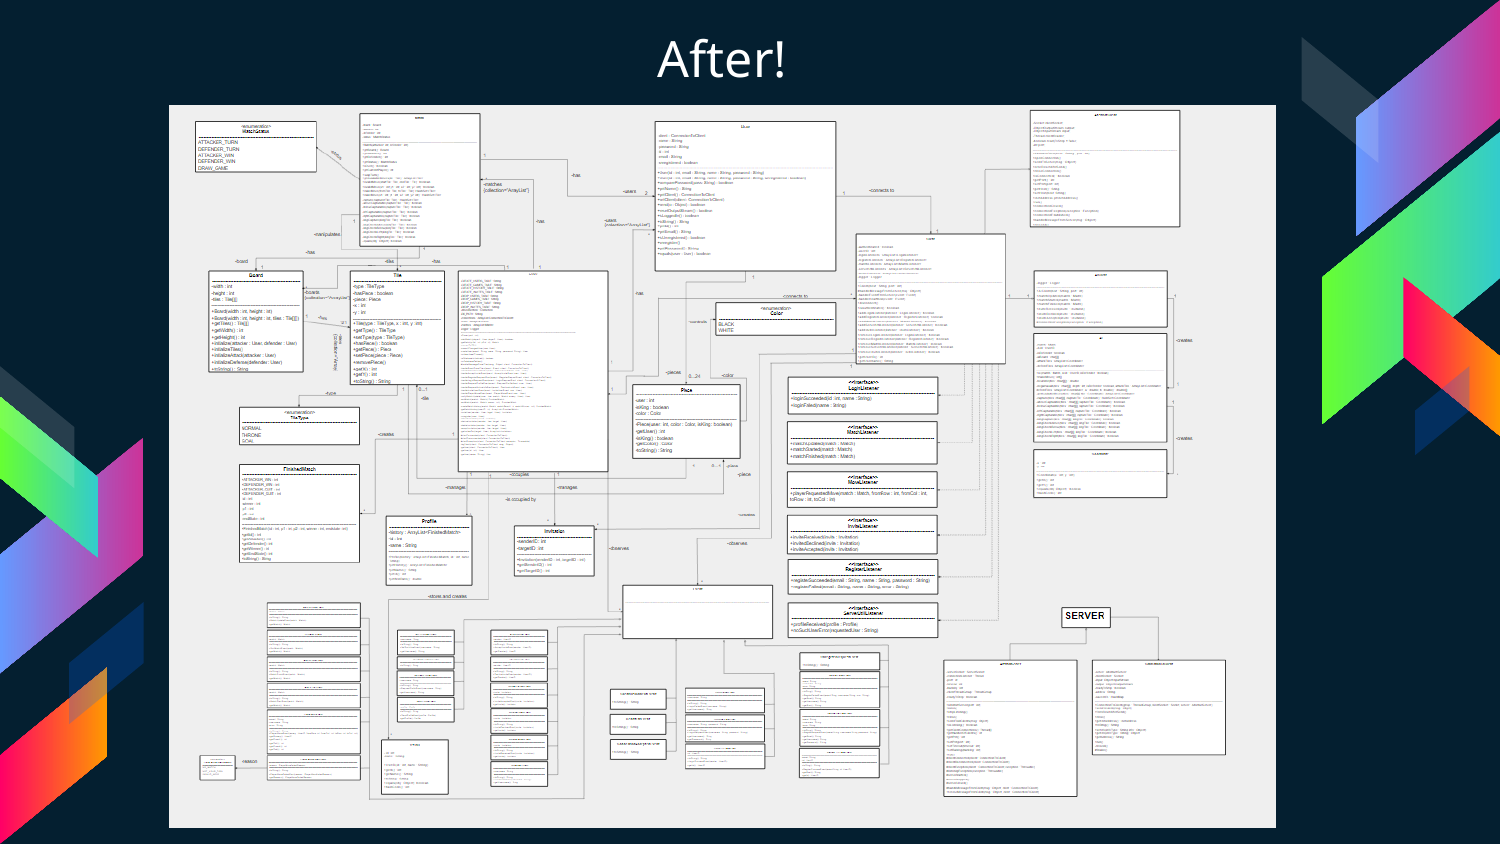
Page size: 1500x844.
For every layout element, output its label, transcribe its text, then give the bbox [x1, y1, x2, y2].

list After! [602, 12, 843, 103]
picture [169, 104, 1276, 828]
